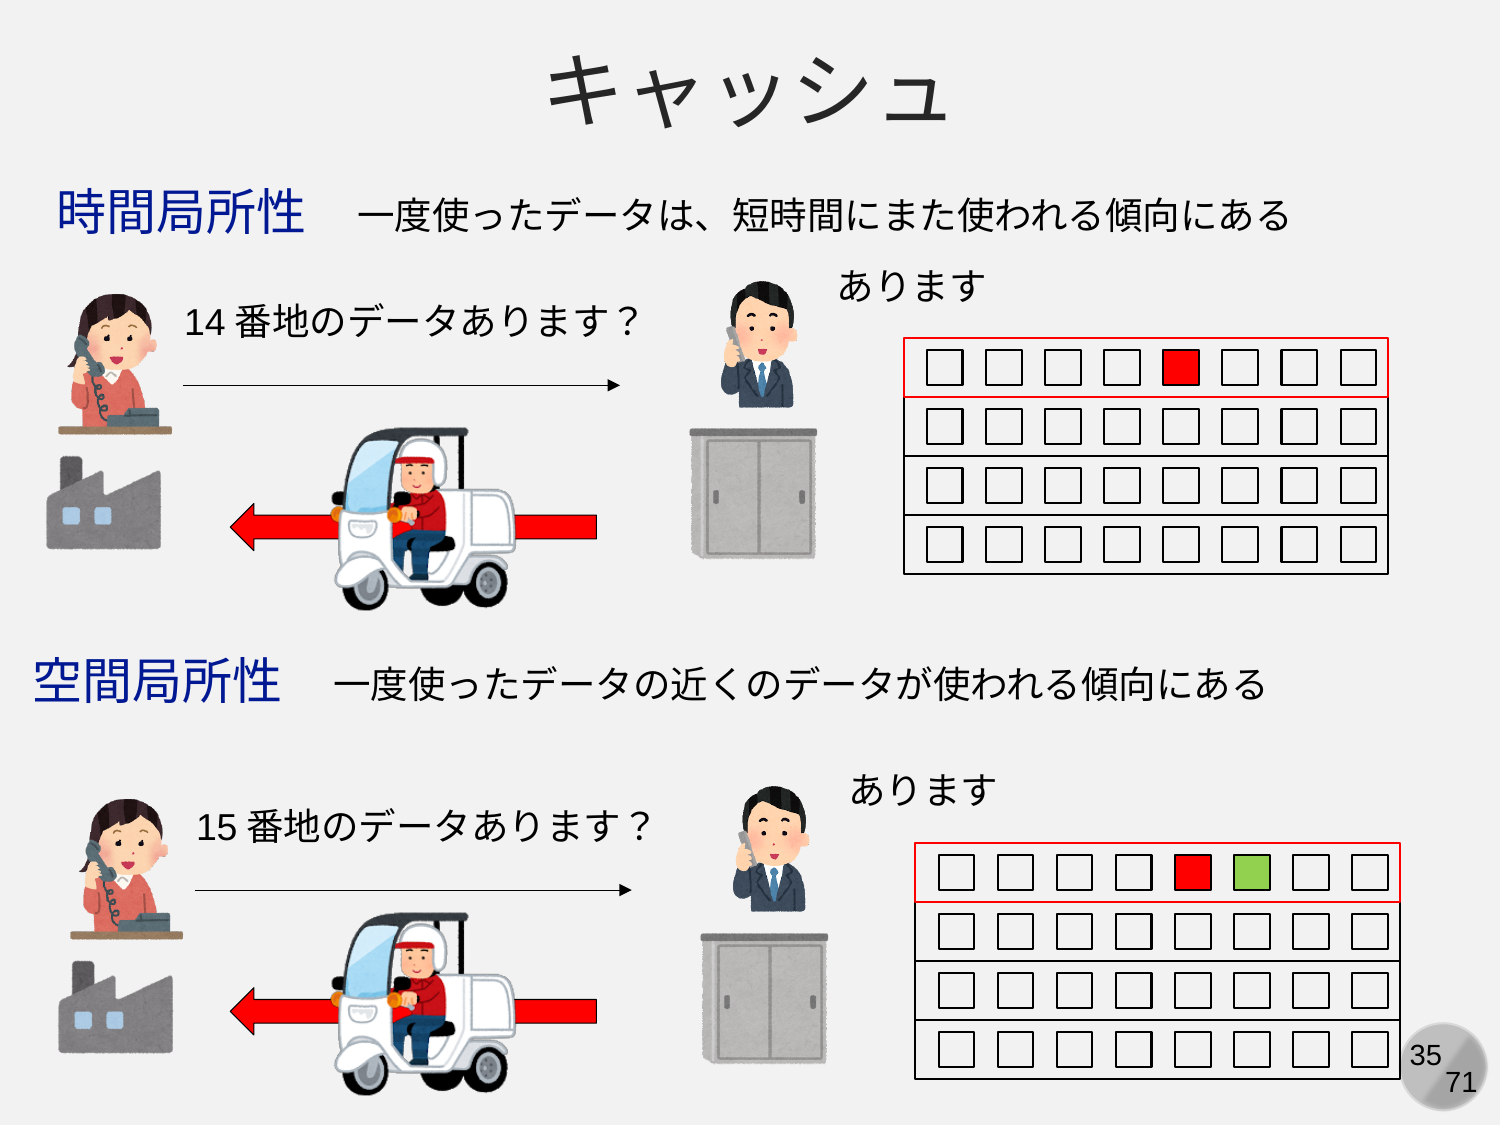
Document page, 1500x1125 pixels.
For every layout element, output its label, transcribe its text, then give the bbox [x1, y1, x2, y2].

picture [52, 795, 191, 943]
text_box [229, 502, 324, 552]
picture [690, 925, 839, 1073]
text_box 14番地のデータあります？ [180, 290, 662, 351]
text_box [903, 398, 1389, 455]
picture [324, 905, 521, 1102]
picture [324, 420, 521, 617]
text_box [903, 455, 1389, 514]
text_box [903, 337, 1389, 398]
text_box あります [833, 760, 1014, 820]
text_box [914, 903, 1401, 960]
text_box 一度使ったデータの近くのデータが使われる傾向にある [318, 653, 1285, 714]
text_box [914, 1019, 1401, 1080]
text_box [903, 514, 1389, 575]
text_box [521, 514, 597, 540]
text_box 空間局所性 [17, 641, 313, 717]
picture [714, 278, 809, 411]
picture [41, 290, 180, 438]
text_box あります [821, 255, 1002, 315]
picture [41, 444, 167, 562]
text_box 一度使ったデータは、短時間にまた使われる傾向にある [342, 184, 1308, 245]
list キャッシュ [0, 31, 1500, 155]
text_box 15番地のデータあります？ [191, 795, 674, 856]
picture [726, 783, 821, 915]
picture [52, 949, 179, 1066]
text_box [914, 960, 1401, 1019]
text_box [229, 987, 324, 1036]
text_box [521, 998, 597, 1024]
picture [679, 420, 827, 568]
text_box [914, 842, 1401, 903]
text_box 時間局所性 [41, 172, 337, 248]
